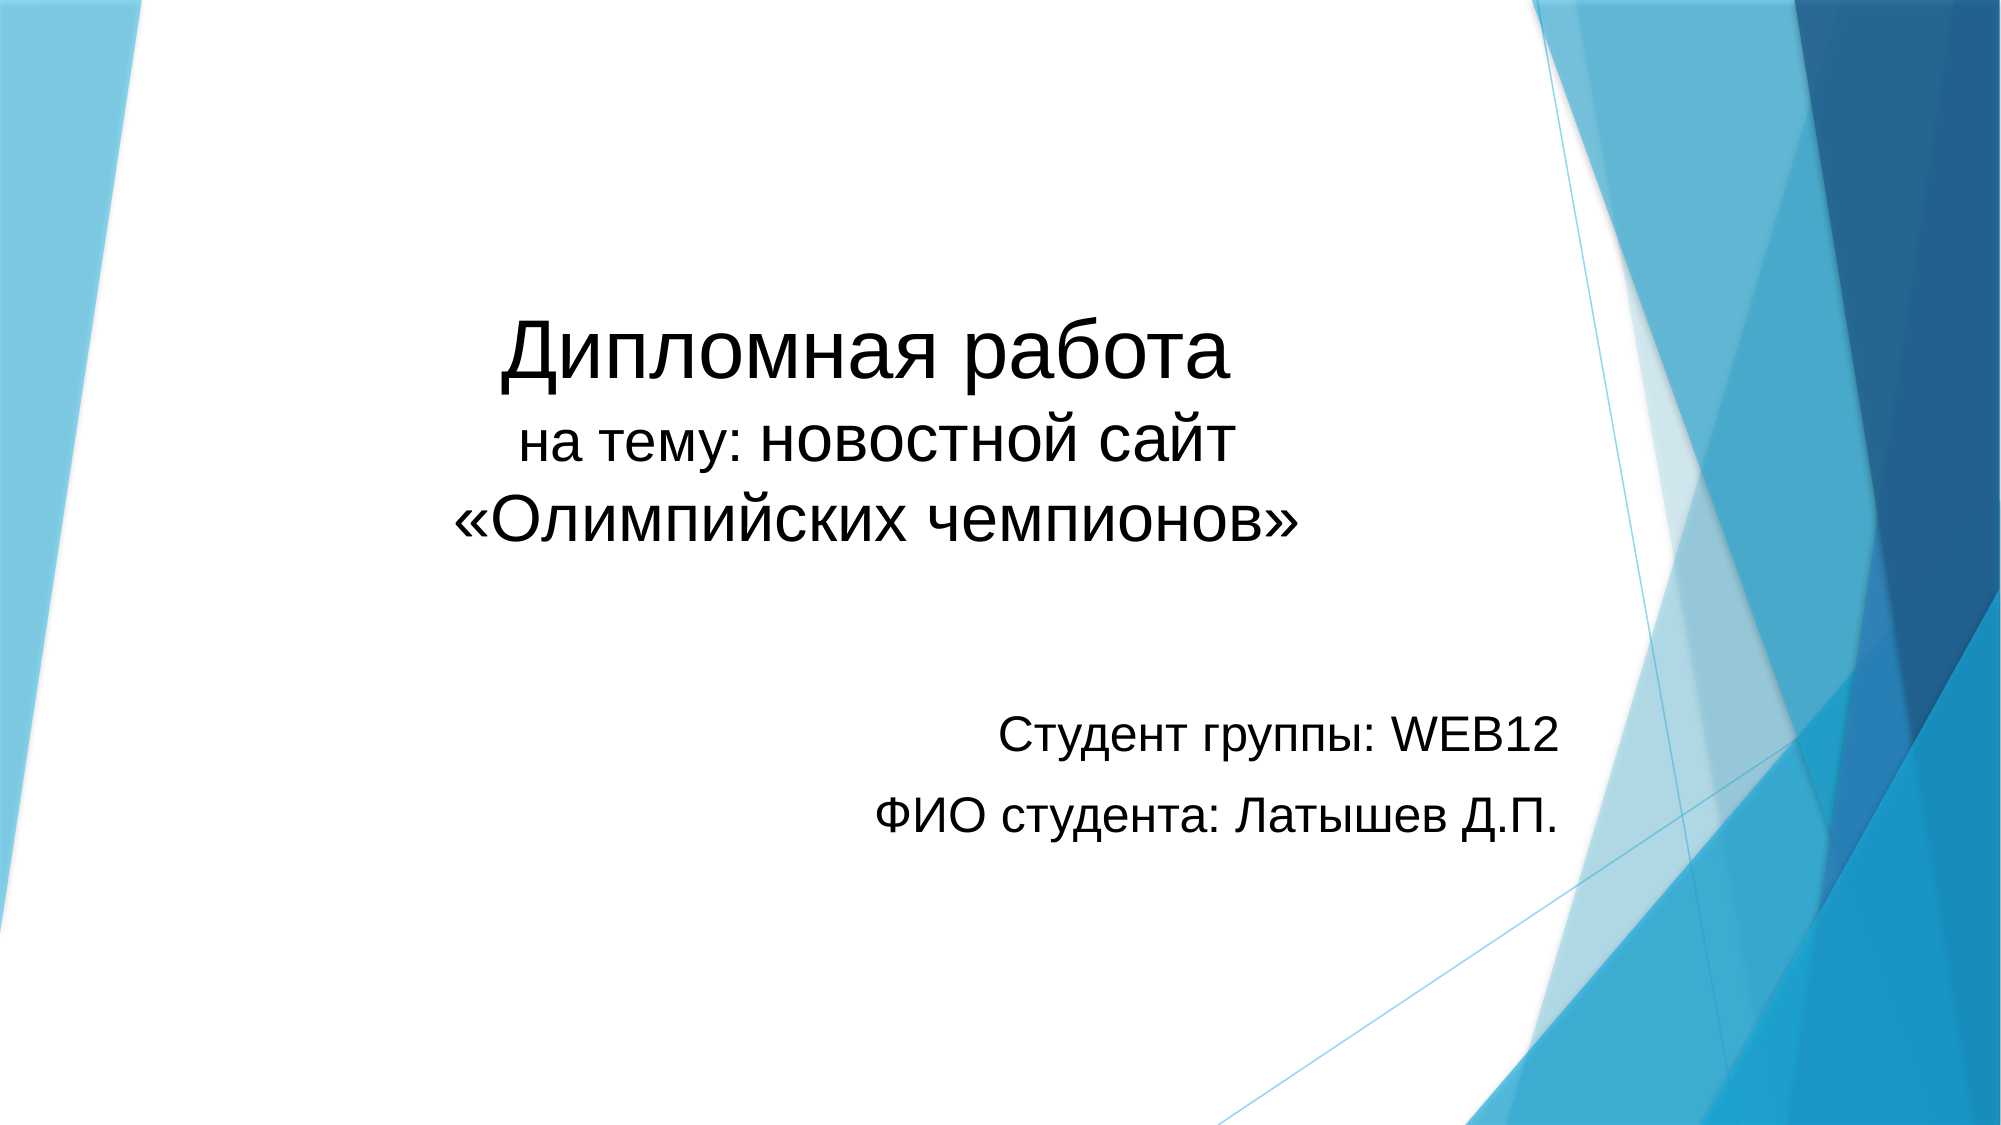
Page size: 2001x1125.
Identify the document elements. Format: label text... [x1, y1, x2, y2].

subtitle Студент группы: WEB12 ФИО студента: Латышев Д.П. [845, 694, 1575, 892]
title Дипломная работа на тему: новостной сайт «Олимпийских чемпионов» [269, 295, 1487, 563]
